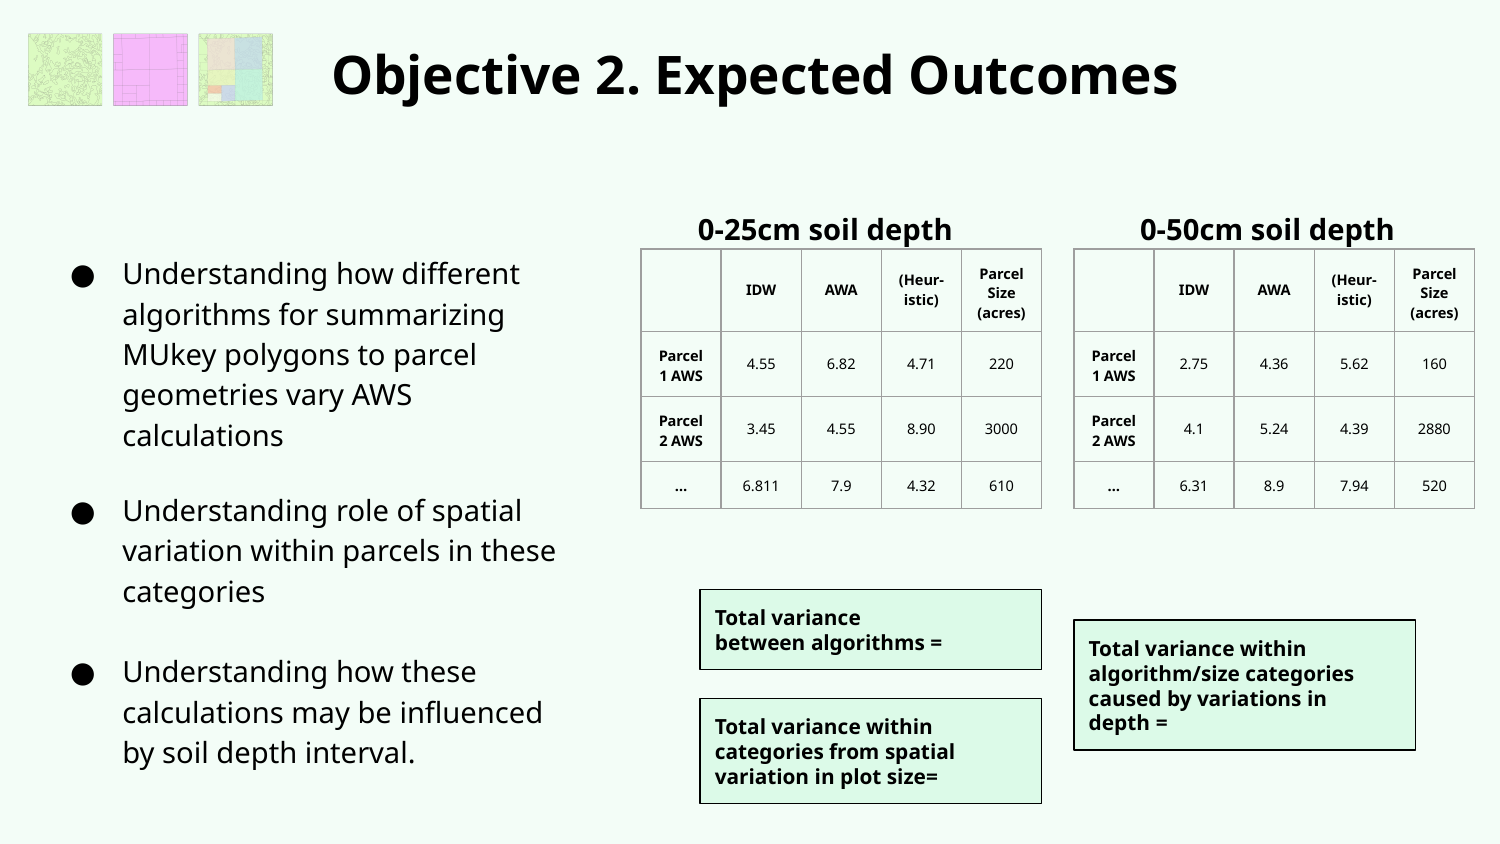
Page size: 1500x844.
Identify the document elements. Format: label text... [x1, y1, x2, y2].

table_cell Parcel 2 AWS [642, 397, 720, 461]
picture [18, 0, 294, 157]
table_cell 3000 [962, 397, 1041, 461]
table_header AWA [1235, 262, 1314, 331]
table_header (Heur-istic) [882, 262, 961, 331]
table_header Parcel Size (acres) [962, 250, 1041, 331]
table_cell 4.36 [1235, 332, 1314, 396]
table_cell Parcel 2 AWS [1075, 397, 1153, 461]
text_box 0-25cm soil depth [682, 196, 1004, 262]
table_header IDW [1155, 262, 1233, 331]
table_cell 4.71 [882, 332, 961, 396]
table_cell … [1075, 462, 1153, 508]
table_cell 4.1 [1155, 397, 1233, 461]
table_cell 520 [1395, 462, 1474, 508]
table_cell 4.32 [882, 462, 961, 508]
table_cell 6.811 [722, 462, 801, 508]
table_header Parcel Size (acres) [1395, 250, 1474, 331]
table_cell … [642, 462, 720, 508]
table_cell Parcel 1 AWS [642, 332, 720, 396]
table_cell 5.62 [1315, 332, 1394, 396]
table_cell 8.90 [882, 397, 961, 461]
text_box Total variance between algorithms = [700, 589, 1042, 670]
table_header [1075, 250, 1153, 331]
text_box Total variance within algorithm/size categories caused by variations in depth = [1073, 620, 1416, 751]
table_cell Parcel 1 AWS [1075, 332, 1153, 396]
table_cell 4.55 [802, 397, 881, 461]
title Objective 2. Expected Outcomes [299, 26, 1454, 121]
table_header (Heur-istic) [1315, 262, 1394, 331]
text_box 0-50cm soil depth [1125, 196, 1424, 262]
table_cell 4.55 [722, 332, 801, 396]
table_cell 5.24 [1235, 397, 1314, 461]
table_cell 7.9 [802, 462, 881, 508]
table_header AWA [802, 262, 881, 331]
table_header [642, 250, 720, 331]
table_cell 610 [962, 462, 1041, 508]
table_cell 4.39 [1315, 397, 1394, 461]
table_cell 7.94 [1315, 462, 1394, 508]
table_cell 6.31 [1155, 462, 1233, 508]
table_cell 220 [962, 332, 1041, 396]
list Understanding how different algorithms for summarizing MUkey polygons to parcel geometries vary AWS calculations Understanding role of spatial variation within parcels in these categories Understanding how these calculations may be influenced by soil depth interval. [32, 235, 592, 796]
table_cell 2.75 [1155, 332, 1233, 396]
table_header IDW [722, 262, 801, 331]
table_cell 3.45 [722, 397, 801, 461]
table_cell 8.9 [1235, 462, 1314, 508]
text_box Total variance within categories from spatial variation in plot size= [700, 698, 1042, 804]
table_cell 6.82 [802, 332, 881, 396]
table_cell 2880 [1395, 397, 1474, 461]
table_cell 160 [1395, 332, 1474, 396]
